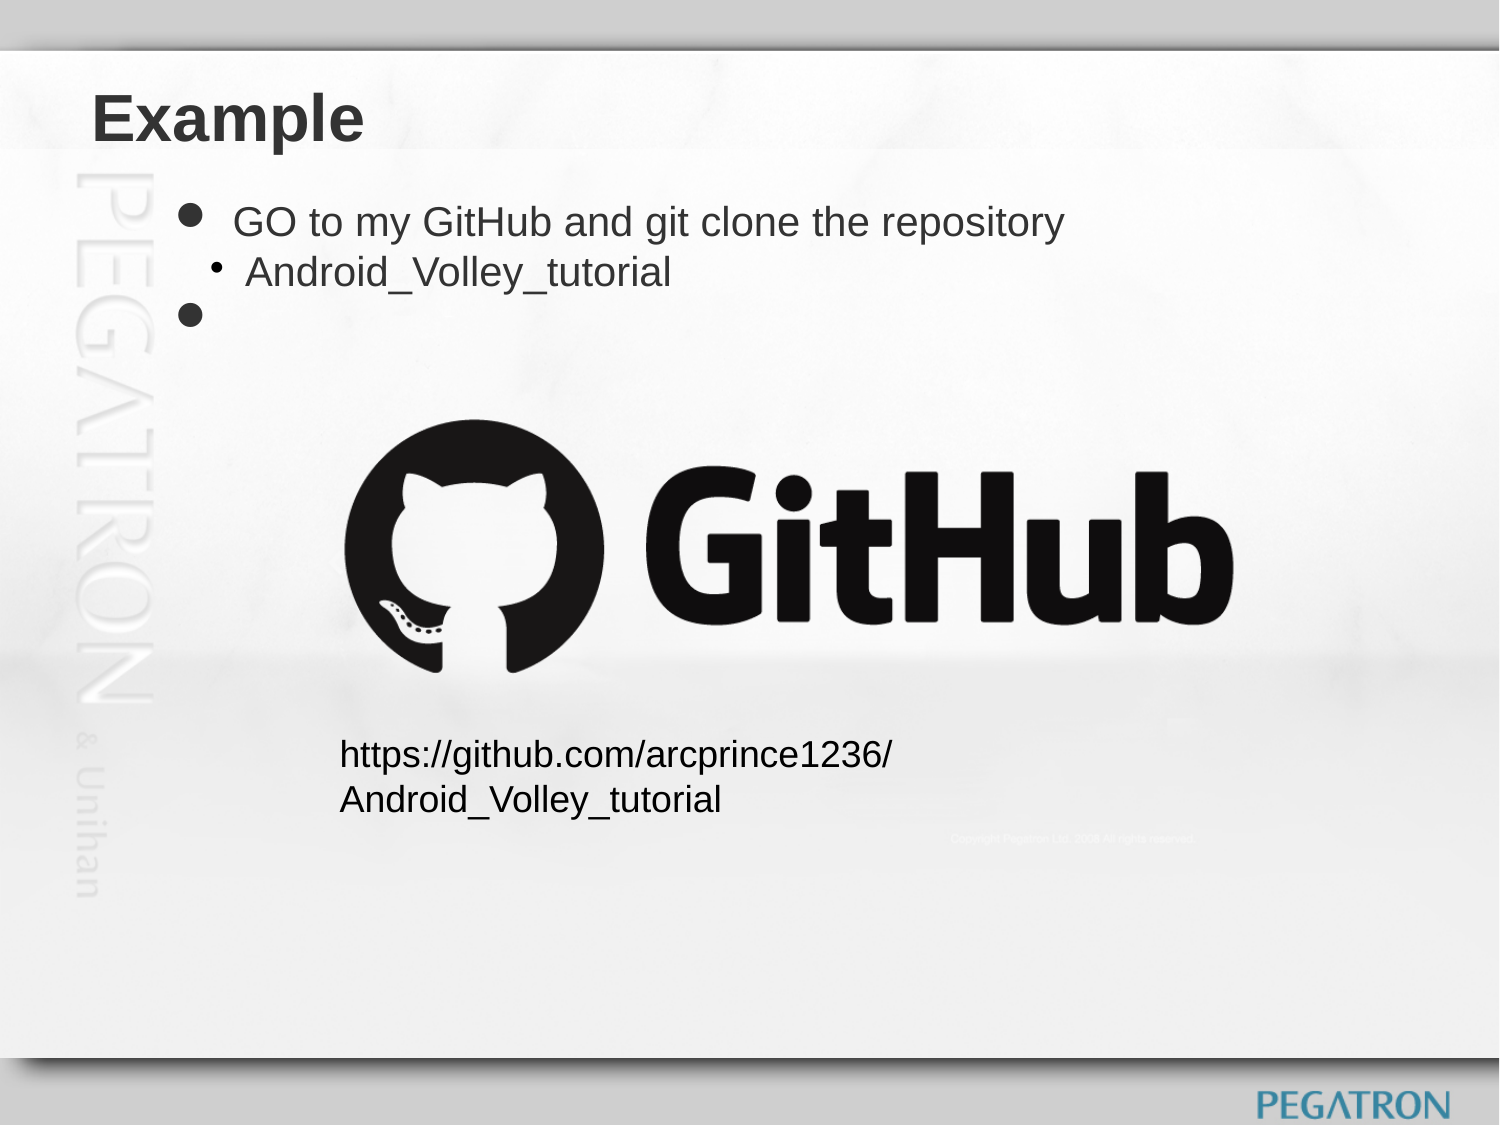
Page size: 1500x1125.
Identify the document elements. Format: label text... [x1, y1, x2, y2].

picture [200, 328, 1378, 765]
picture [0, 0, 1500, 148]
text_box GO to my GitHub and git clone the repository Android_Volley_tutorial [159, 187, 1424, 1020]
picture [0, 1058, 1500, 1125]
text_box Example [76, 56, 1424, 172]
